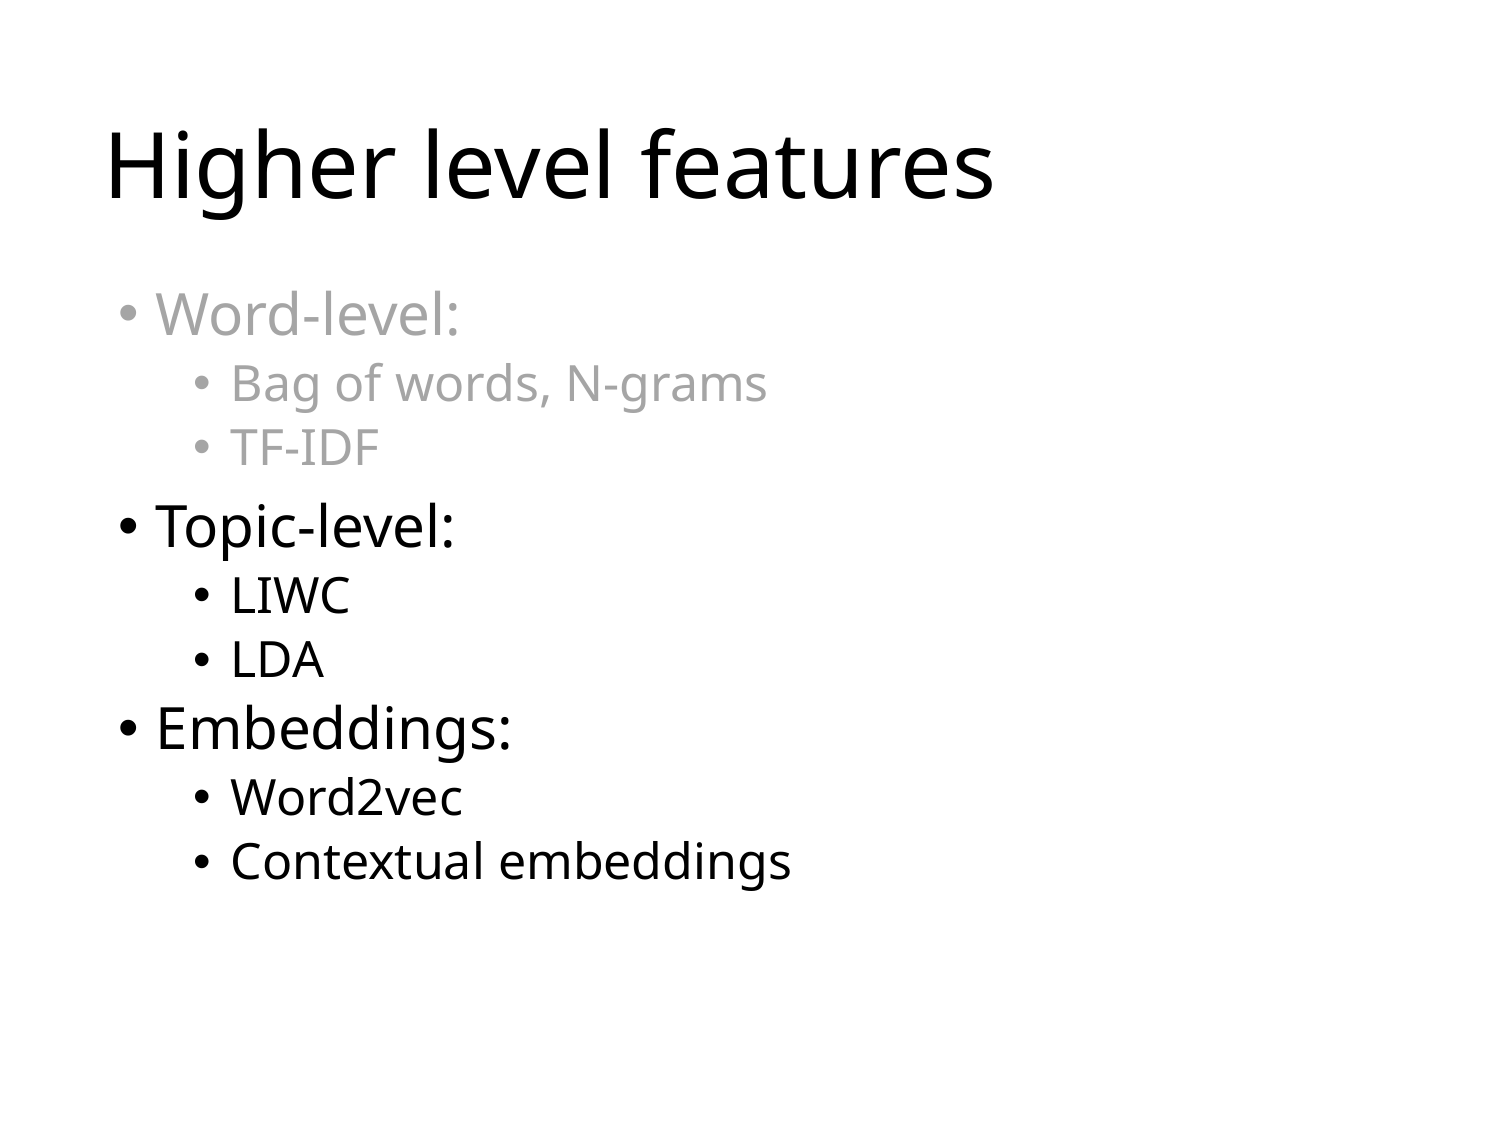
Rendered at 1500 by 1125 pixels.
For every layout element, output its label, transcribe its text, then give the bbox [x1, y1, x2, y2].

list Word-level: Bag of words, N-grams TF-IDF Topic-level: LIWC LDA Embeddings: Word2vec Contextual embeddings [103, 277, 1397, 992]
title Higher level features [103, 59, 1397, 277]
